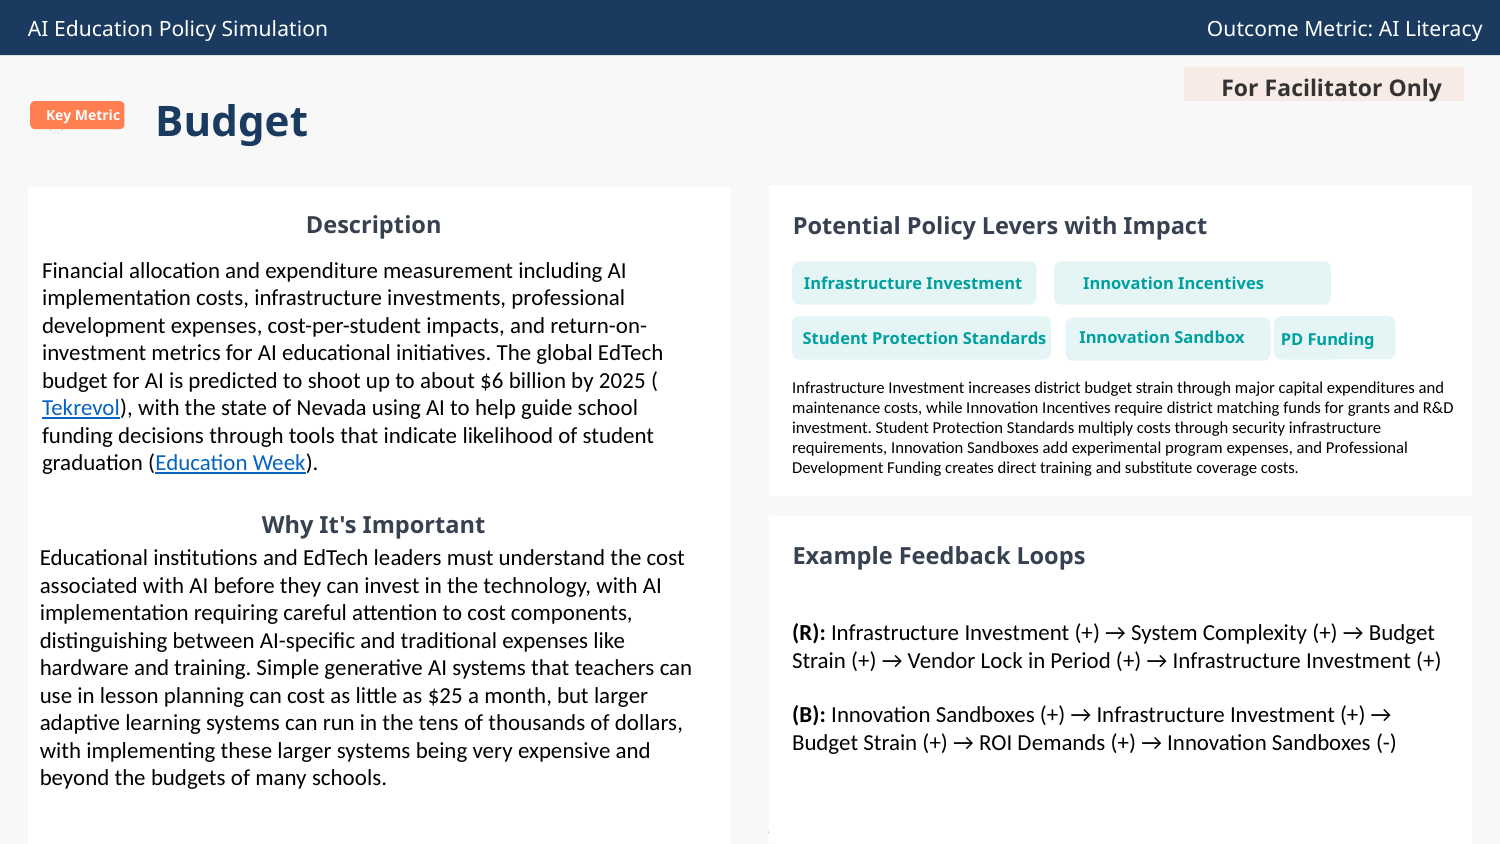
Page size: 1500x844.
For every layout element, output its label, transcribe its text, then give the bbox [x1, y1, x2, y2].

text_box AI Education Policy Simulation [27, 14, 330, 41]
text_box Outcome Metric: AI Literacy [1206, 14, 1484, 41]
text_box [0, 0, 1500, 42]
picture [0, 42, 1500, 844]
